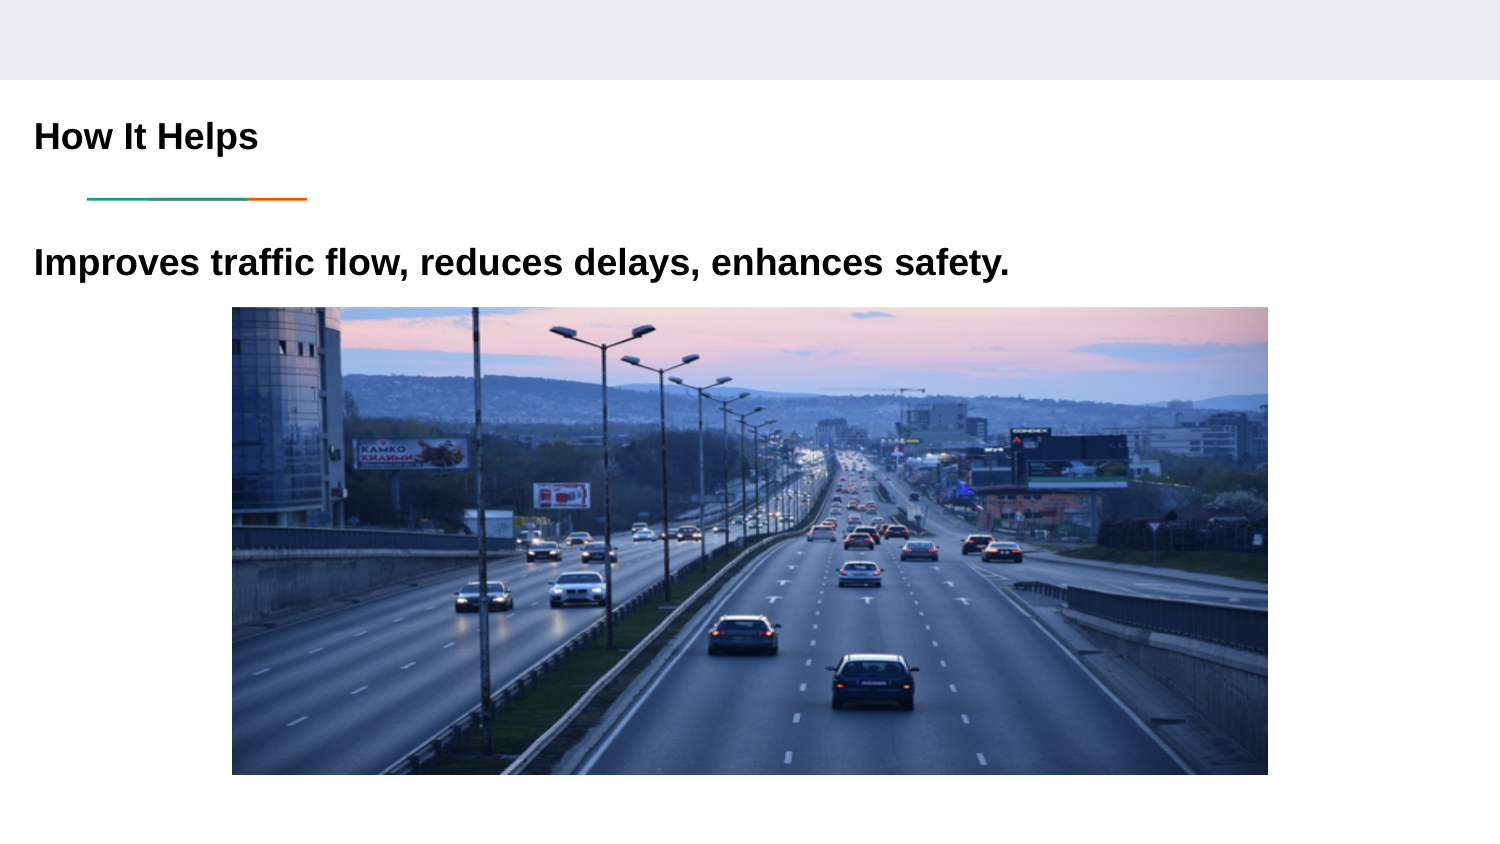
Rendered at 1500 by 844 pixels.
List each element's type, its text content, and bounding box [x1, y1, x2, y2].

picture [232, 305, 1268, 776]
list Improves traffic flow, reduces delays, enhances safety. [18, 216, 1281, 588]
title How It Helps [18, 97, 1281, 185]
